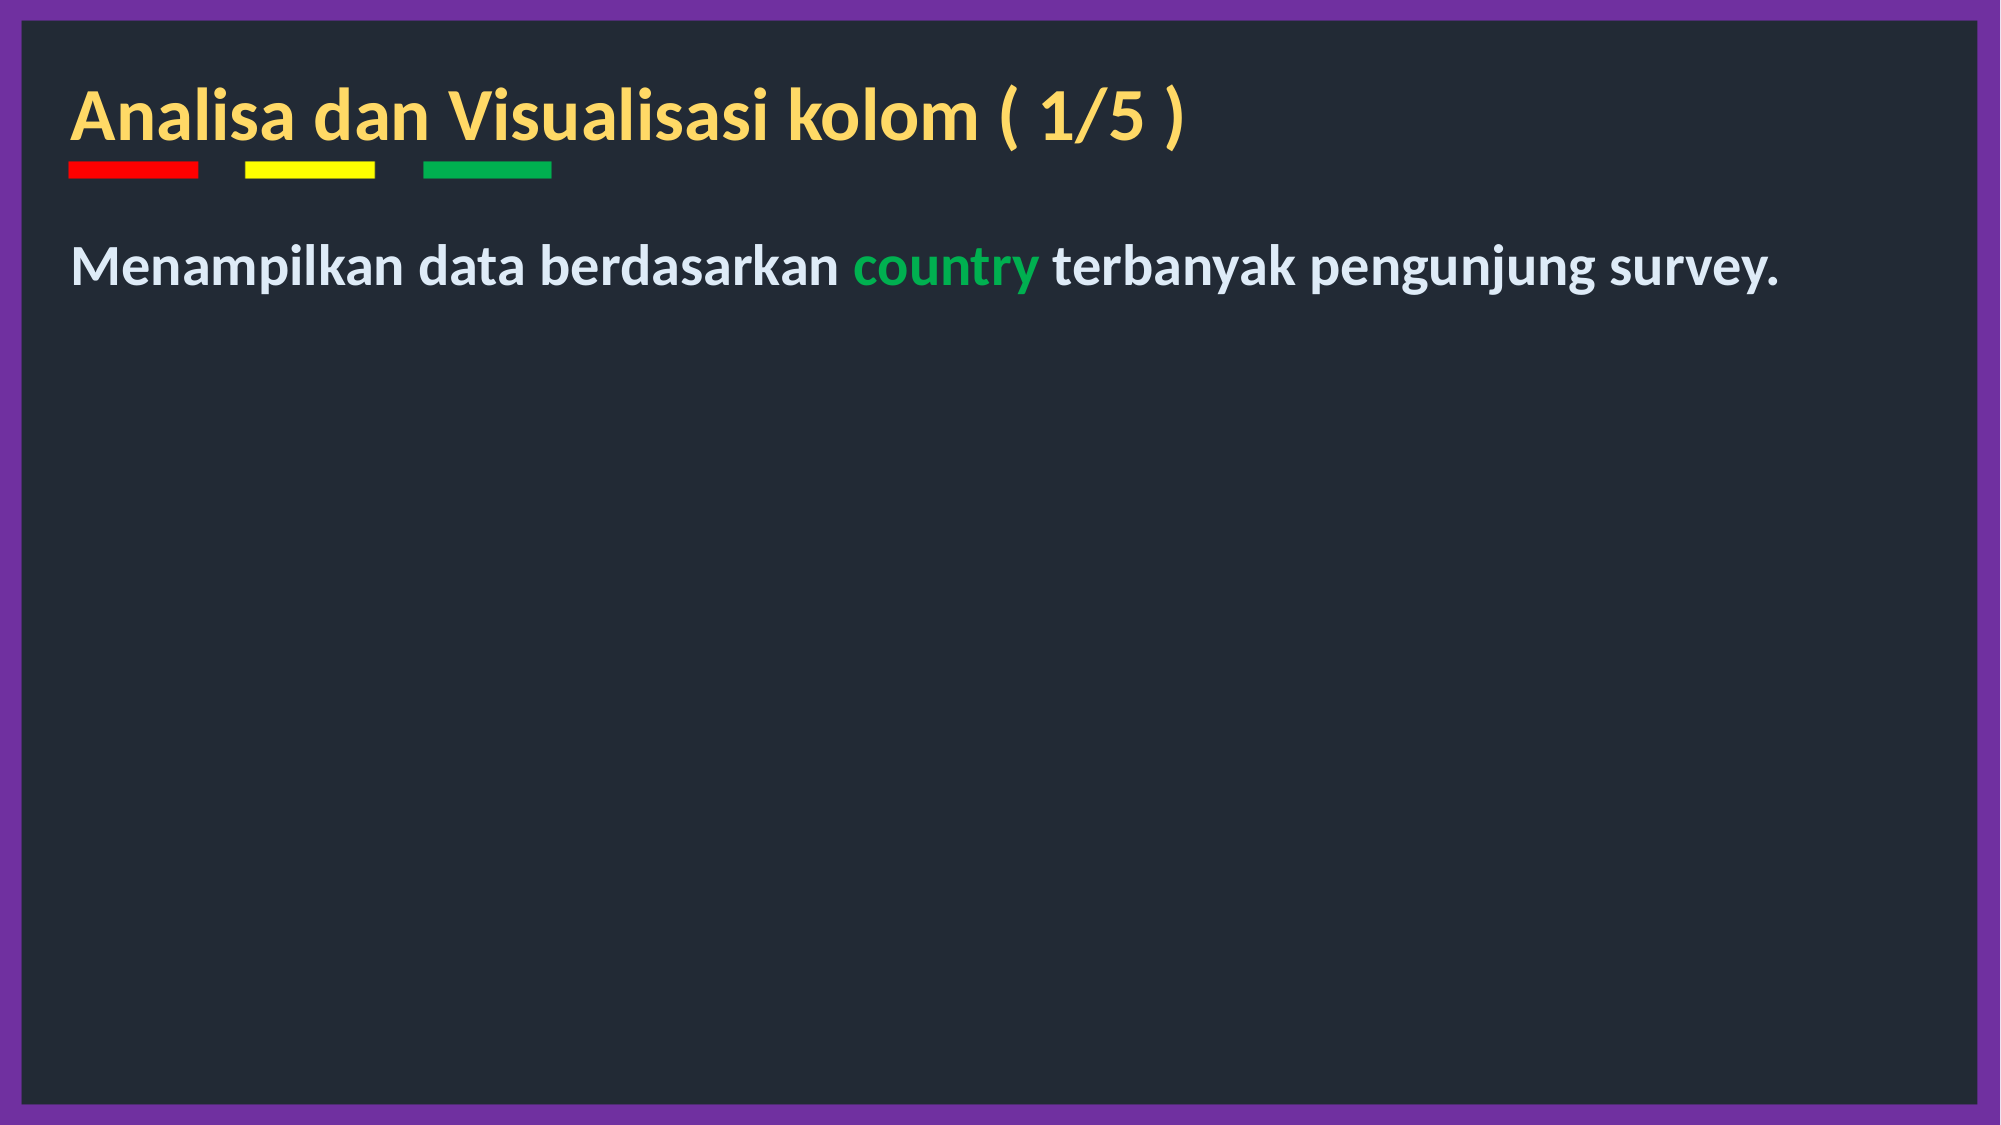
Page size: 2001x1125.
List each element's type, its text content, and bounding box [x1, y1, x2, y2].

picture [0, 0, 2001, 1125]
text_box Menampilkan data berdasarkan country terbanyak pengunjung survey. [55, 219, 1962, 305]
text_box Analisa dan Visualisasi kolom ( 1/5 ) [55, 58, 1962, 163]
